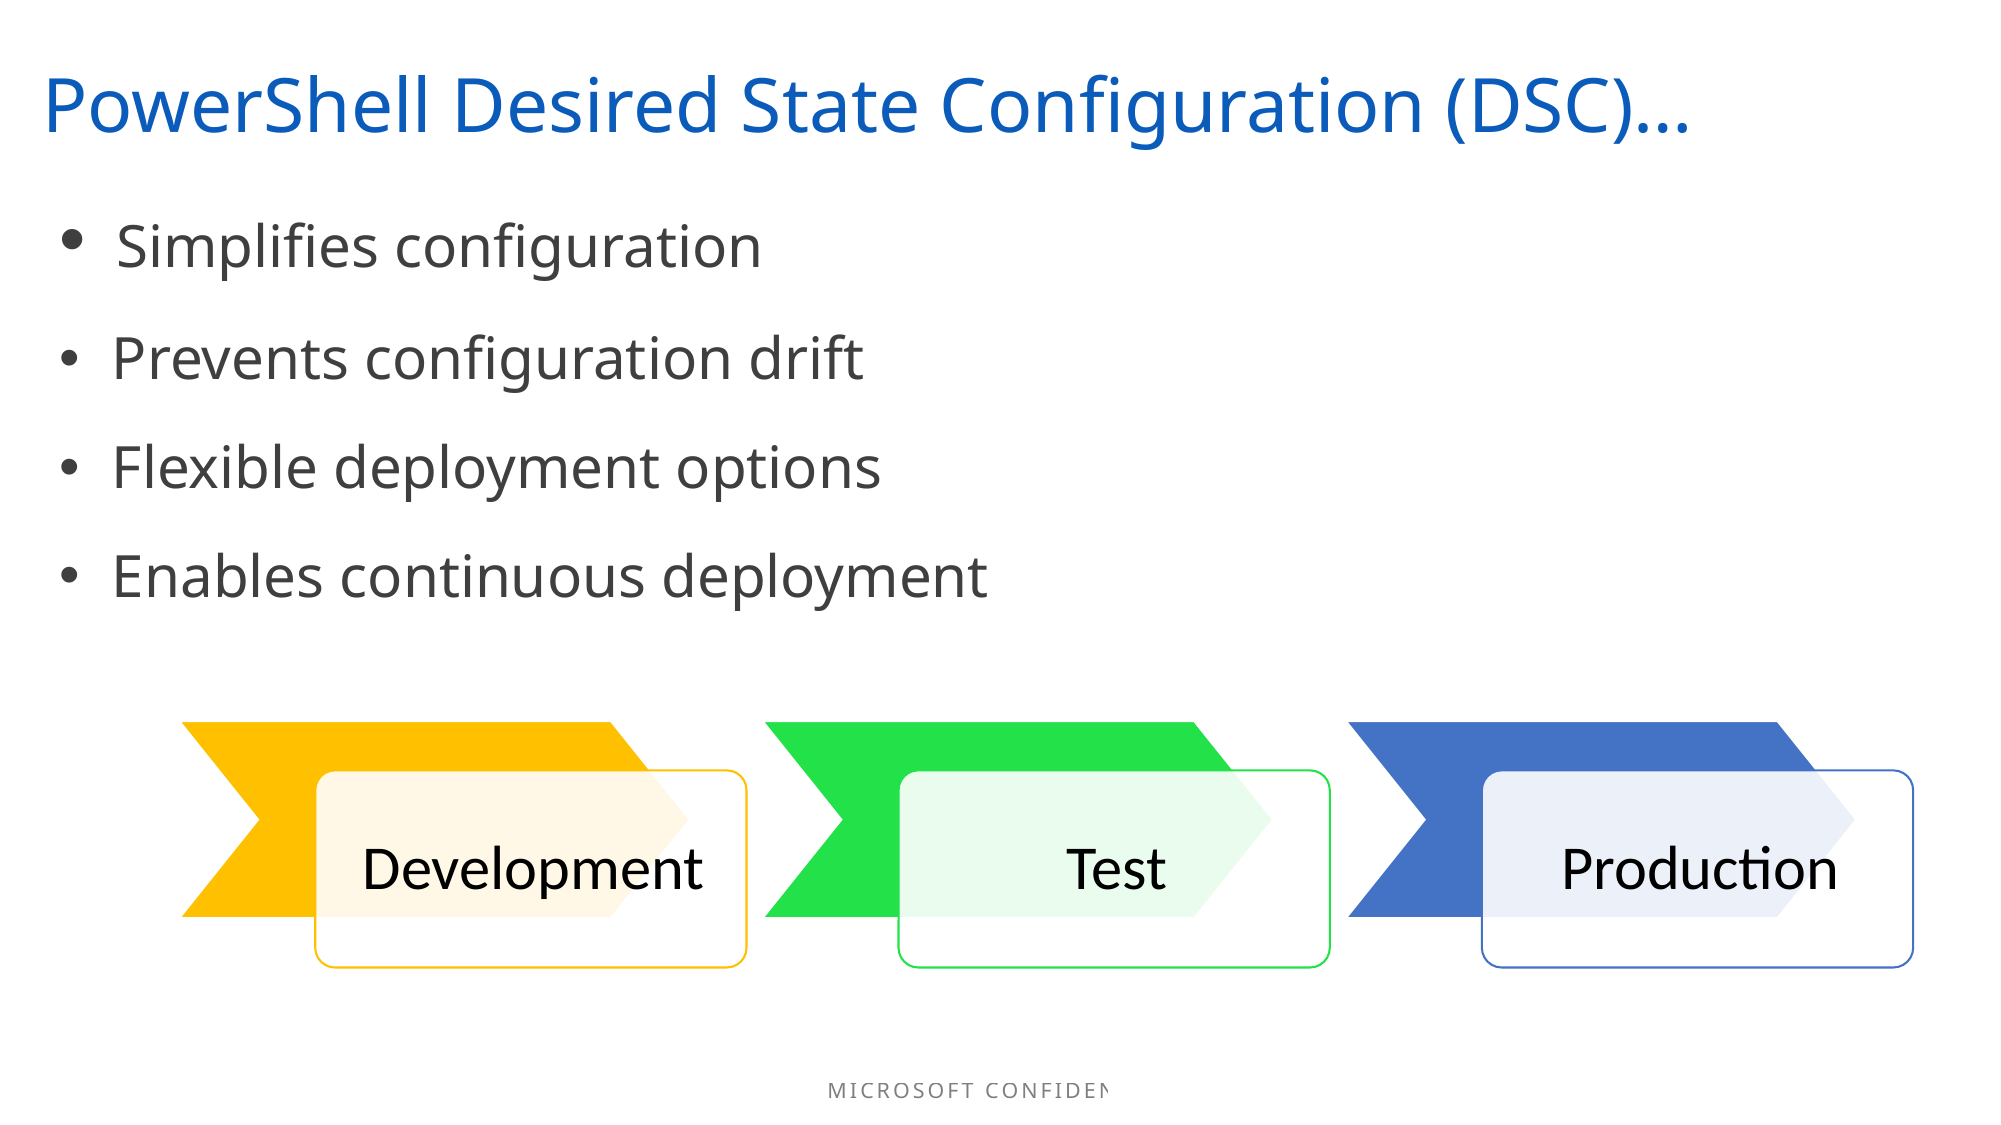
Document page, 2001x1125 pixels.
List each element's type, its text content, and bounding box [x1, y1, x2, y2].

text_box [178, 476, 1914, 1125]
title PowerShell Desired State Configuration (DSC)… [27, 0, 1753, 218]
list Simplifies configuration Prevents configuration drift Flexible deployment options Enables continuous deployment [44, 195, 1956, 622]
